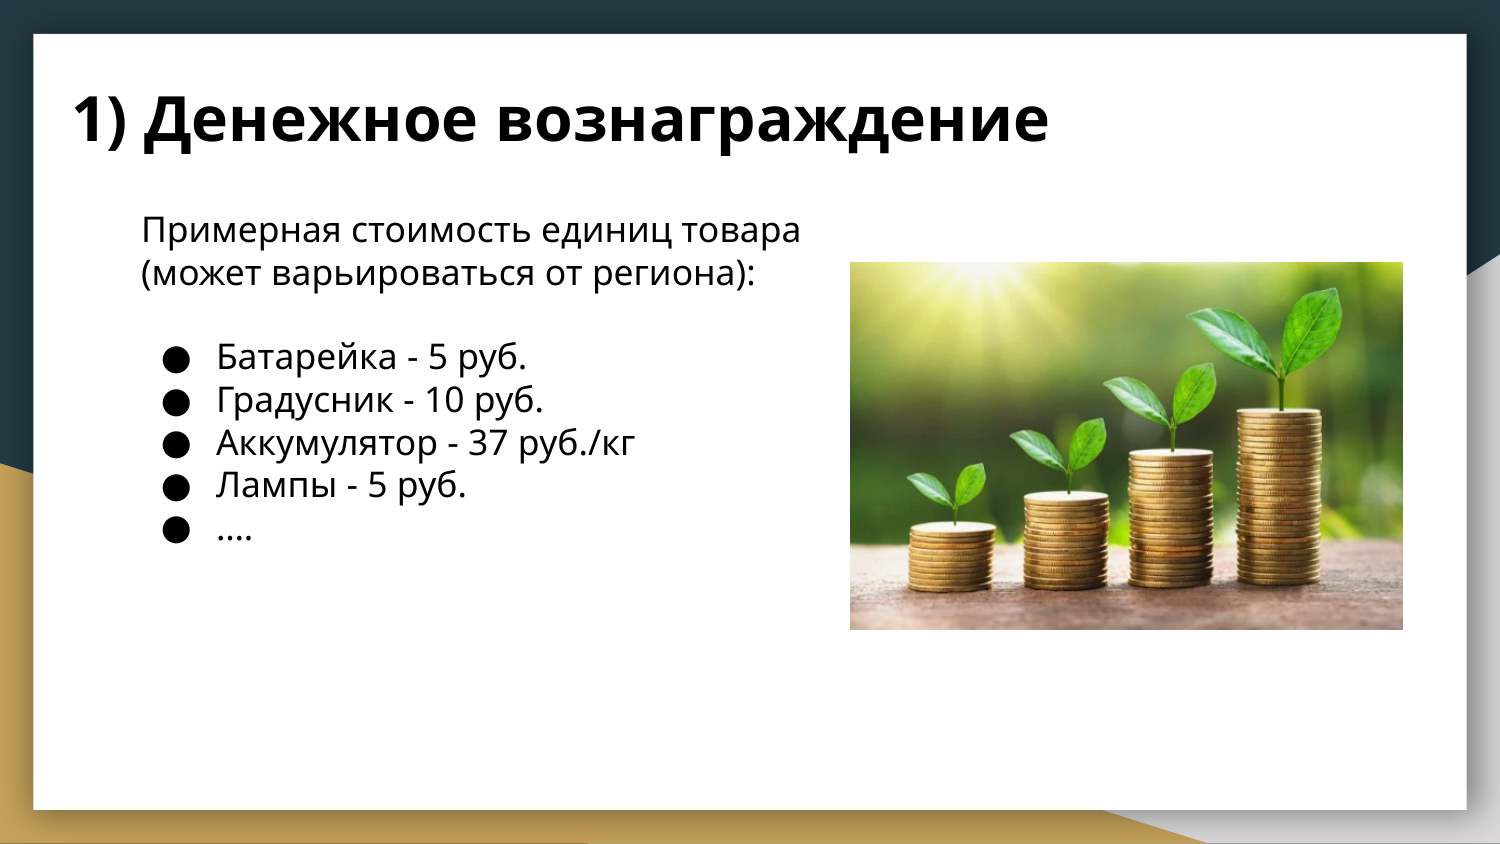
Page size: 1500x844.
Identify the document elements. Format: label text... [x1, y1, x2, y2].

picture [850, 261, 1404, 631]
text_box 1) Денежное вознаграждение [56, 52, 1147, 170]
text_box Примерная стоимость единиц товара (может варьироваться от региона): Батарейка - 5 руб. Градусник - 10 руб. Аккумулятор - 37 руб./кг Лампы - 5 руб. …. [126, 192, 898, 563]
